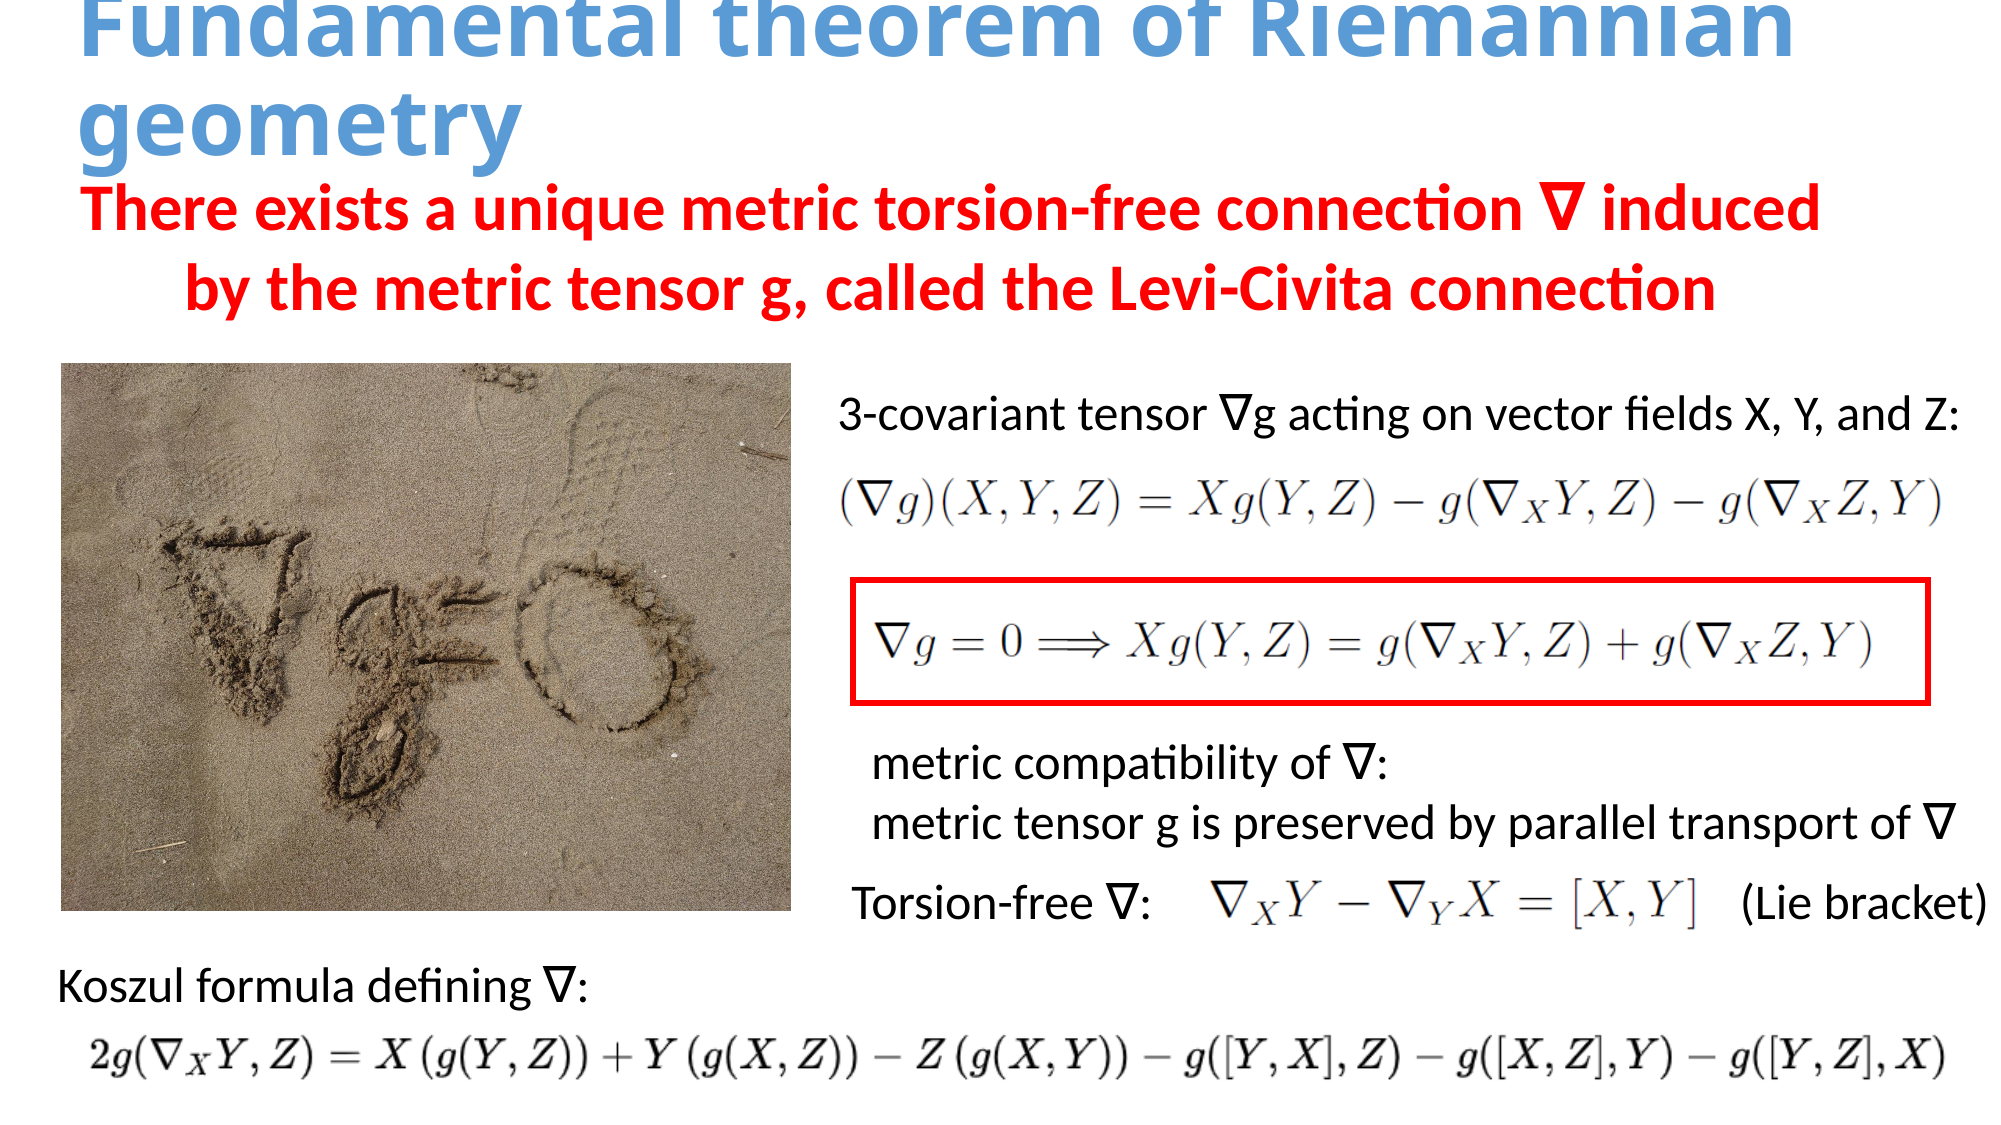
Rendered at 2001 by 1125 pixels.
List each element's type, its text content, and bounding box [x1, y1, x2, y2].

picture [854, 598, 1884, 693]
text_box (Lie bracket) [1724, 862, 2000, 938]
text_box metric compatibility of ∇: metric tensor g is preserved by parallel transport of ∇ [856, 722, 1972, 902]
text_box 3-covariant tensor ∇g acting on vector fields X, Y, and Z: [822, 372, 1977, 448]
picture [70, 1007, 1950, 1097]
title Fundamental theorem of Riemannian geometry [61, 0, 1910, 186]
text_box Koszul formula defining ∇: [42, 945, 605, 1021]
text_box There exists a unique metric torsion-free connection ∇ induced by the metric tensor g, called the Levi-Civita connection [65, 156, 1838, 331]
picture [1195, 855, 1716, 957]
text_box Torsion-free ∇: [836, 862, 1168, 938]
picture [830, 459, 1950, 556]
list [61, 363, 791, 911]
text_box [852, 579, 1929, 704]
